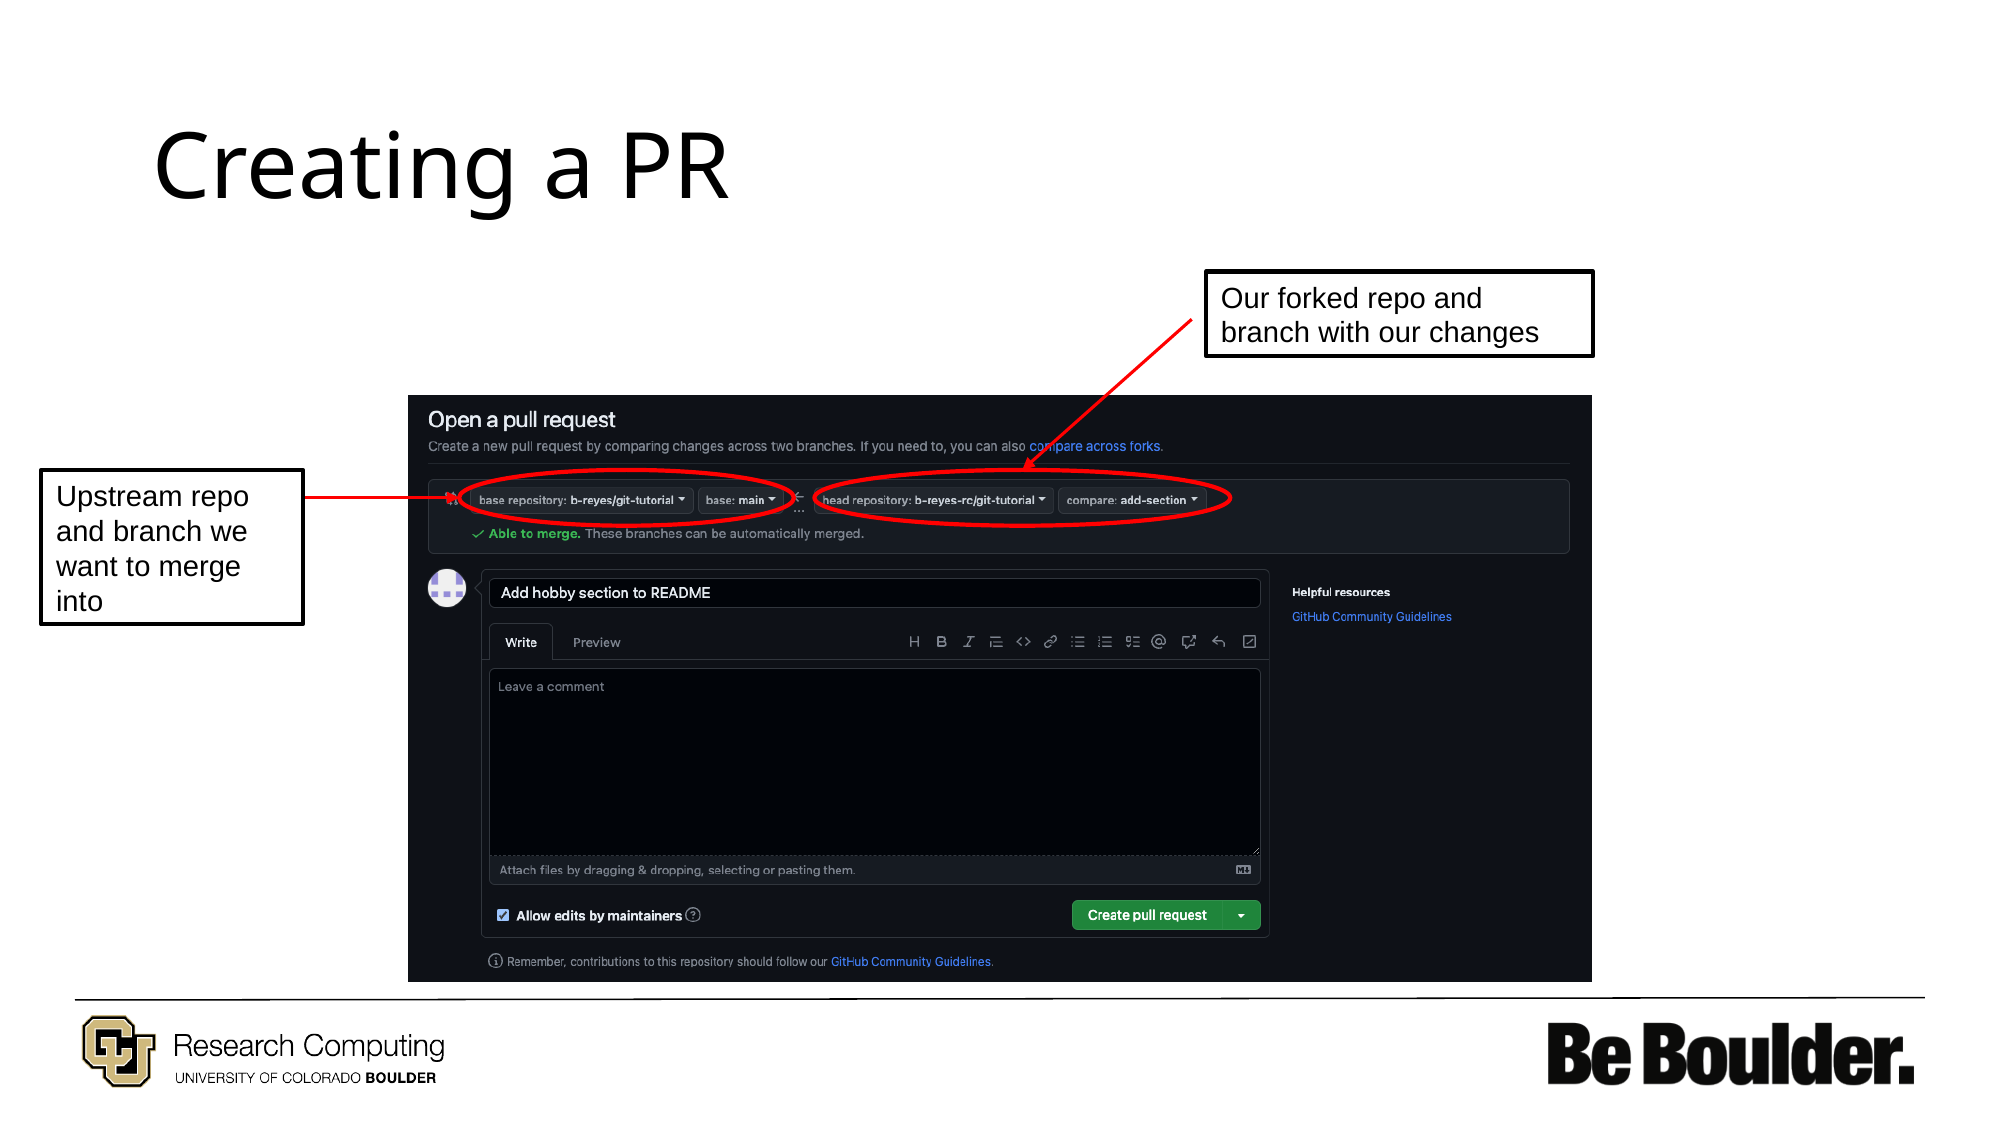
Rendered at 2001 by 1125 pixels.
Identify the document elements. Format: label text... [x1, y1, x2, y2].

text_box Upstream repo and branch we want to merge into [39, 468, 305, 626]
text_box Our forked repo and branch with our changes [1204, 269, 1595, 358]
picture [1524, 1015, 1938, 1088]
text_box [1022, 318, 1192, 471]
picture [408, 395, 1592, 982]
picture [81, 1015, 444, 1088]
title Creating a PR [137, 59, 1863, 278]
